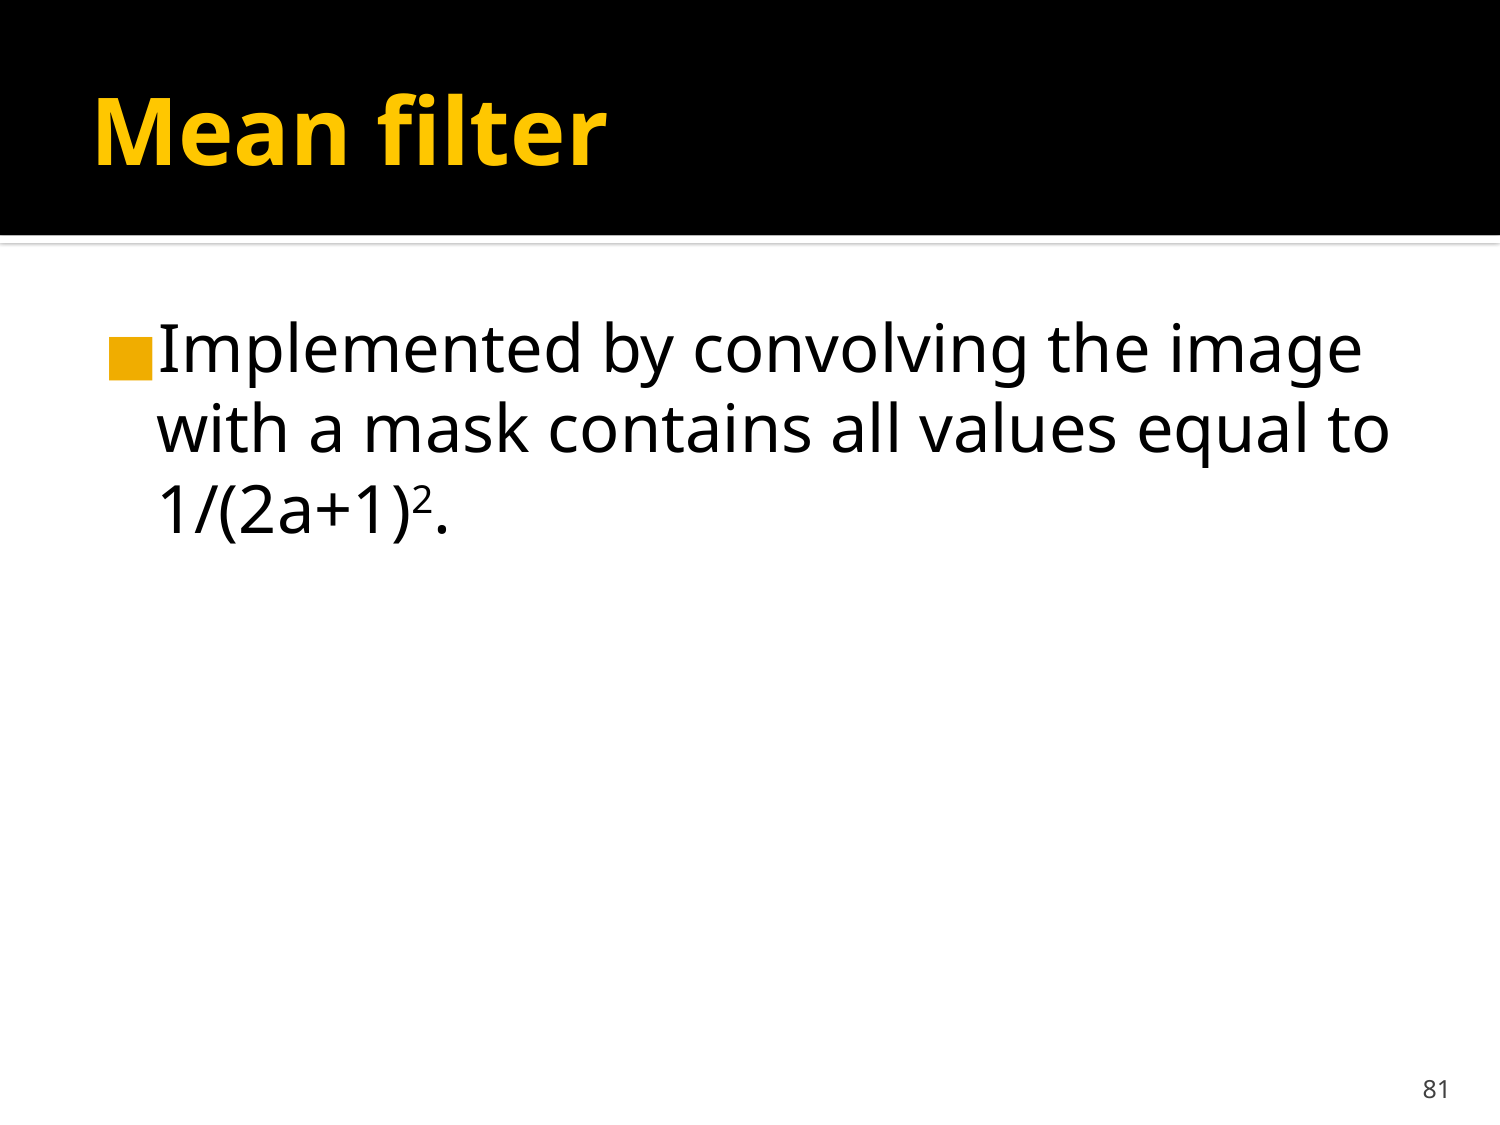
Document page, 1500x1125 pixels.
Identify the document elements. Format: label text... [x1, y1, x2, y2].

list Implemented by convolving the image with a mask contains all values equal to 1/(2a+1)2. [75, 291, 1425, 1050]
slide_number ‹#› [1345, 1062, 1467, 1108]
title Mean filter [75, 25, 1425, 231]
